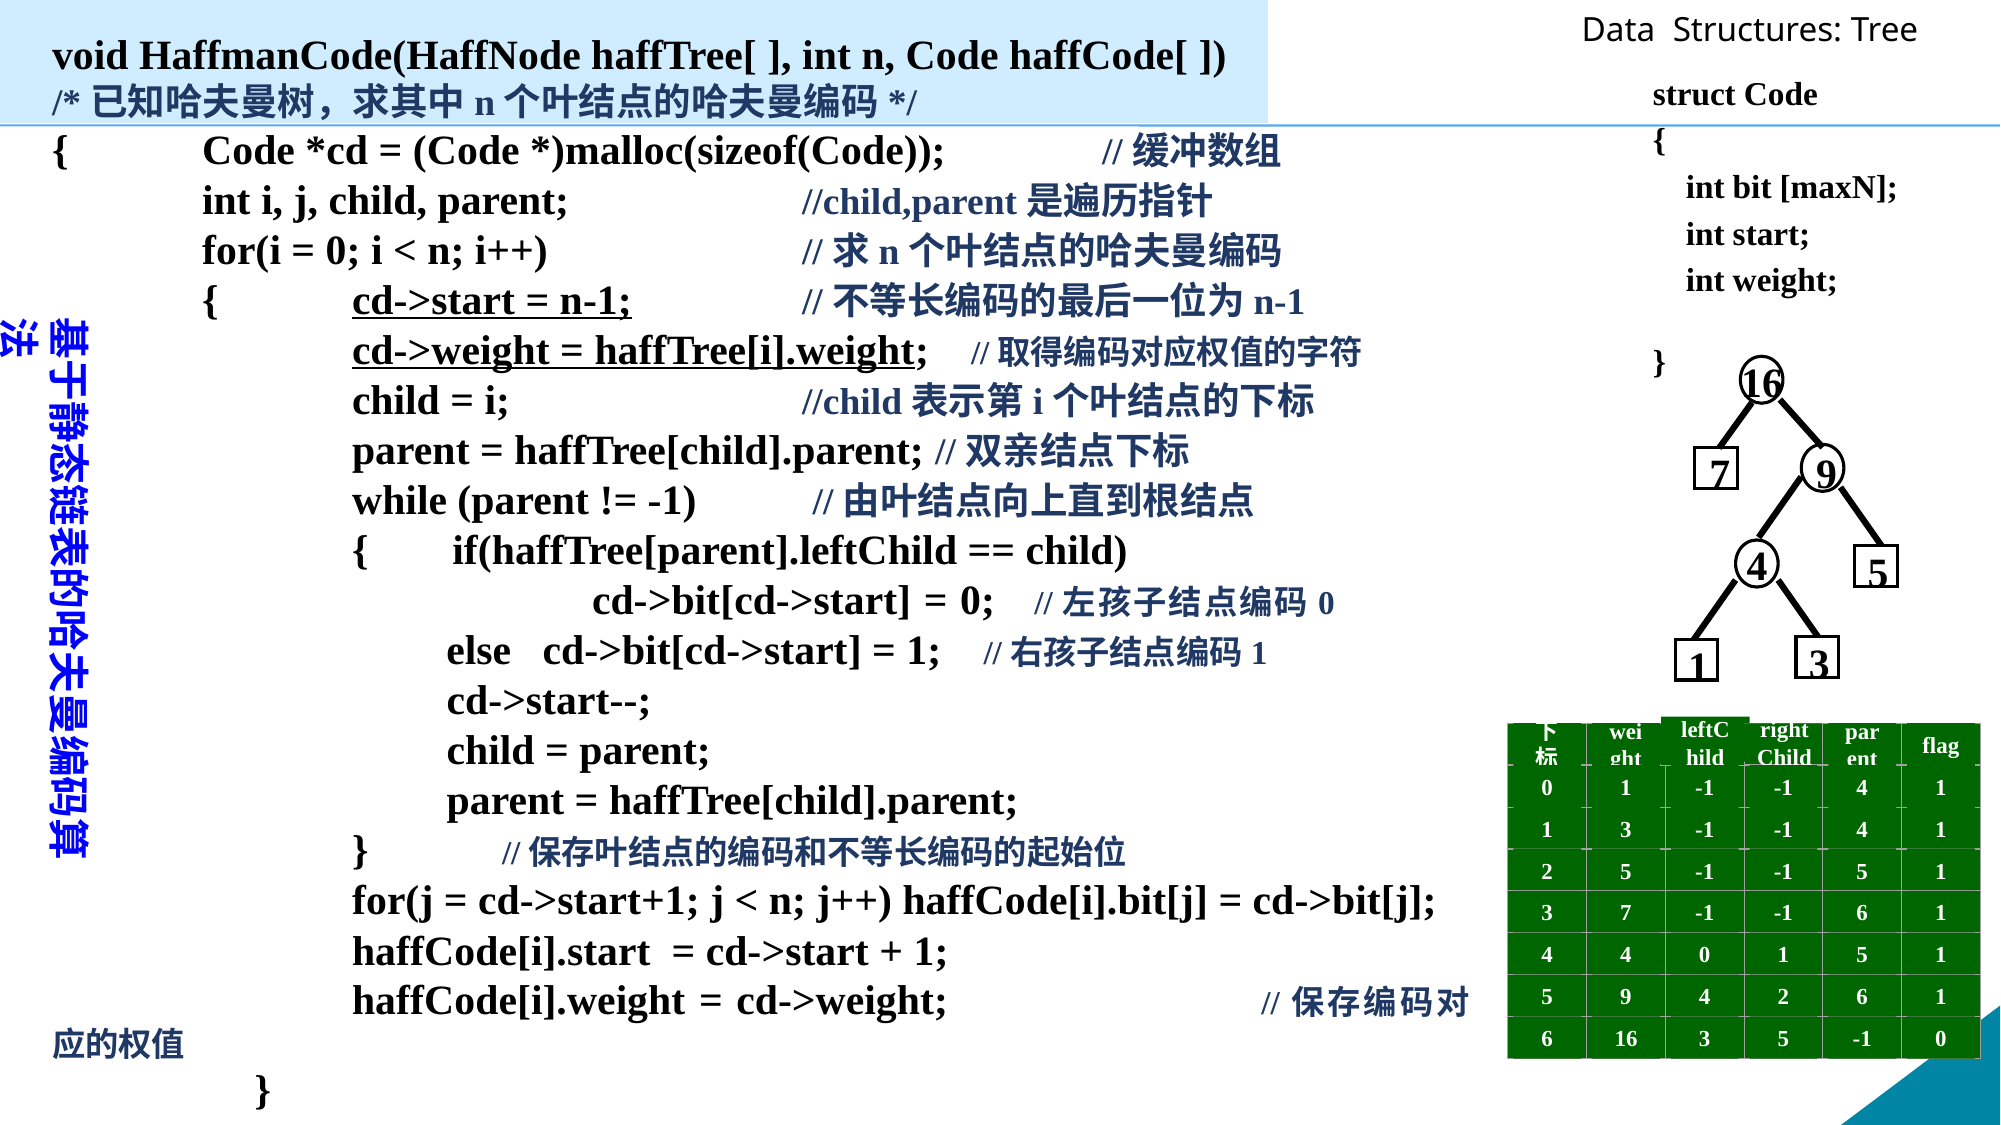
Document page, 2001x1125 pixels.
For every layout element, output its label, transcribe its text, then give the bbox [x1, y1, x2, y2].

text_box 基于静态链表的哈夫曼编码算法 [21, 302, 103, 915]
text_box void HaffmanCode(HaffNode haffTree[ ], int n, Code haffCode[ ]) /*已知哈夫曼树，求其中n个叶结点的哈夫曼编码*/ { Code *cd = (Code *)malloc(sizeof(Code)); //缓冲数组 int i, j, child, parent; //child,parent是遍历指针 for(i = 0; i < n; i++) //求n个叶结点的哈夫曼编码 { cd->start = n-1; //不等长编码的最后一位为n-1 cd->weight = haffTree[i].weight; //取得编码对应权值的字符 child = i; //child表示第i个叶结点的下标 parent = haffTree[child].parent; //双亲结点下标 while (parent != -1) //由叶结点向上直到根结点 { if(haffTree[parent].leftChild == child) cd->bit[cd->start] = 0; //左孩子结点编码0 else cd->bit[cd->start] = 1; //右孩子结点编码1 cd->start--; child = parent; parent = haffTree[child].parent; } //保存叶结点的编码和不等长编码的起始位 for(j = cd->start+1; j < n; j++) haffCode[i].bit[j] = cd->bit[j]; haffCode[i].start = cd->start + 1; haffCode[i].weight = cd->weight; //保存编码对应的权值 } } [37, 20, 1485, 1125]
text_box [1507, 716, 1981, 1059]
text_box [1637, 64, 1921, 693]
